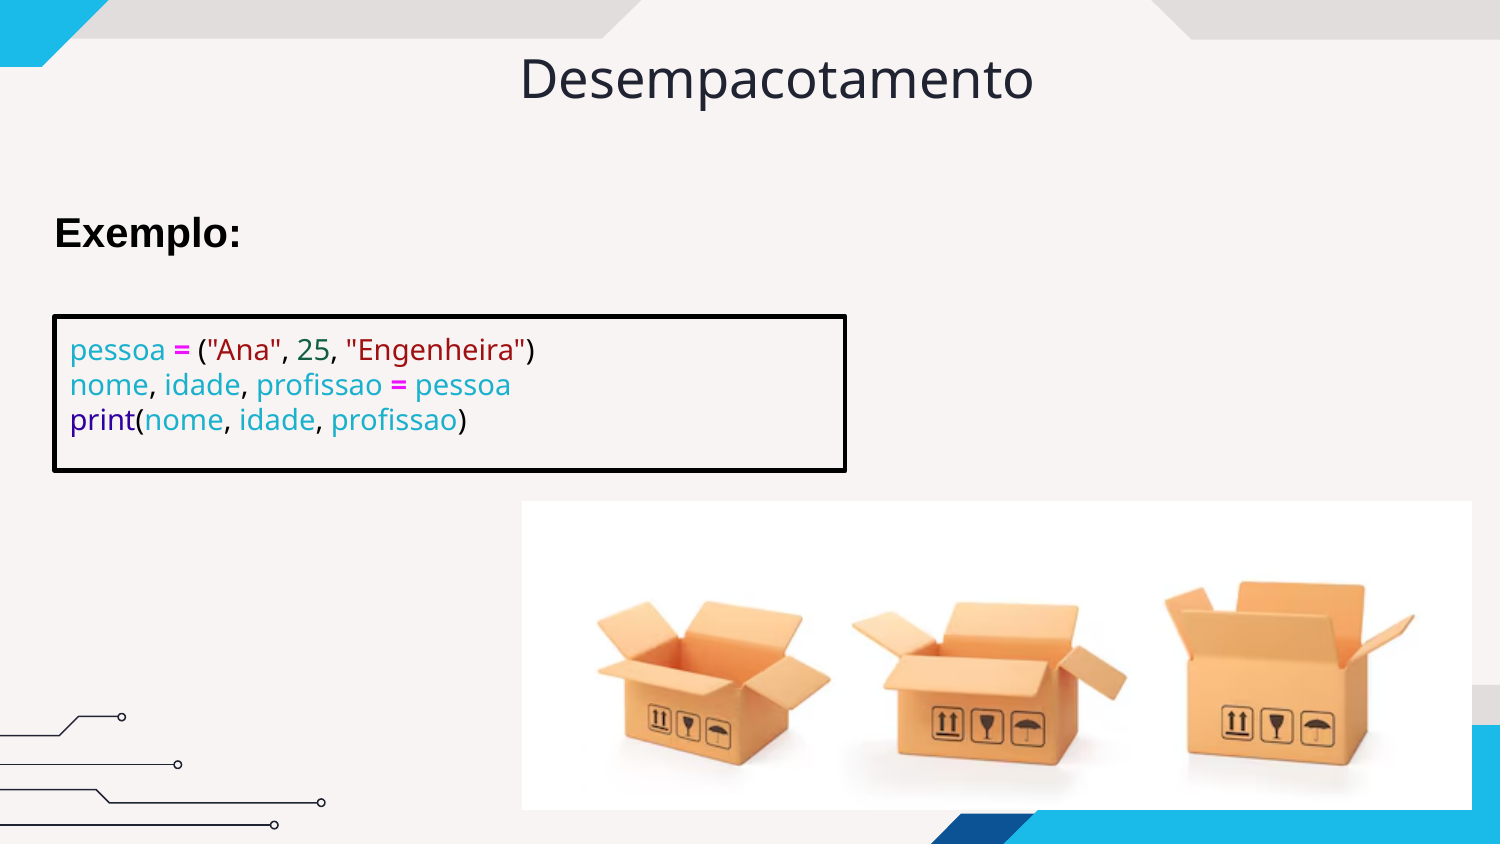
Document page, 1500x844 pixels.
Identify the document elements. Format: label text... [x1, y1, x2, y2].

picture [521, 501, 1472, 810]
text_box pessoa = ("Ana", 25, "Engenheira") nome, idade, profissao = pessoa print(nome, idade, profissao) [54, 316, 846, 471]
text_box Desempacotamento [452, 28, 1103, 124]
subtitle Exemplo: [39, 140, 690, 486]
